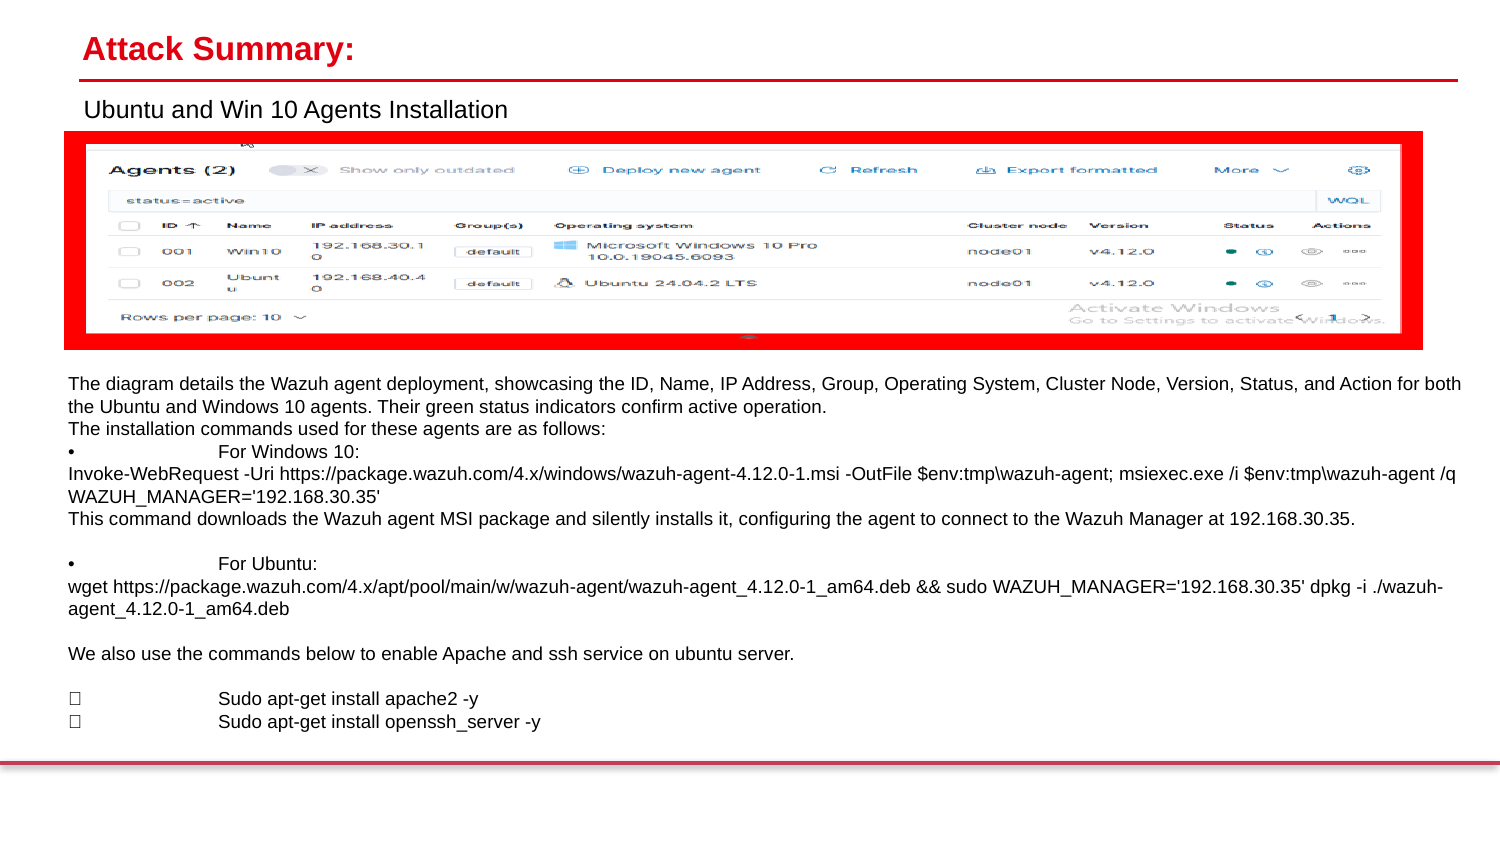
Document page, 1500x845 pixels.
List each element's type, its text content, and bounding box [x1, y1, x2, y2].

text_box The diagram details the Wazuh agent deployment, showcasing the ID, Name, IP Address, Group, Operating System, Cluster Node, Version, Status, and Action for both the Ubuntu and Windows 10 agents. Their green status indicators confirm active operation. The installation commands used for these agents are as follows: • For Windows 10: Invoke-WebRequest -Uri https://package.wazuh.com/4.x/windows/wazuh-agent-4.12.0-1.msi -OutFile $env:tmp\wazuh-agent; msiexec.exe /i $env:tmp\wazuh-agent /q WAZUH_MANAGER='192.168.30.35' This command downloads the Wazuh agent MSI package and silently installs it, configuring the agent to connect to the Wazuh Manager at 192.168.30.35. • For Ubuntu: wget https://package.wazuh.com/4.x/apt/pool/main/w/wazuh-agent/wazuh-agent_4.12.0-1_am64.deb && sudo WAZUH_MANAGER='192.168.30.35' dpkg -i ./wazuh-agent_4.12.0-1_am64.deb We also use the commands below to enable Apache and ssh service on ubuntu server.  Sudo apt-get install apache2 -y  Sudo apt-get install openssh_server -y [53, 364, 1485, 762]
picture [64, 130, 1423, 350]
title Attack Summary: [81, 30, 1406, 79]
text_box Ubuntu and Win 10 Agents Installation [69, 85, 636, 129]
